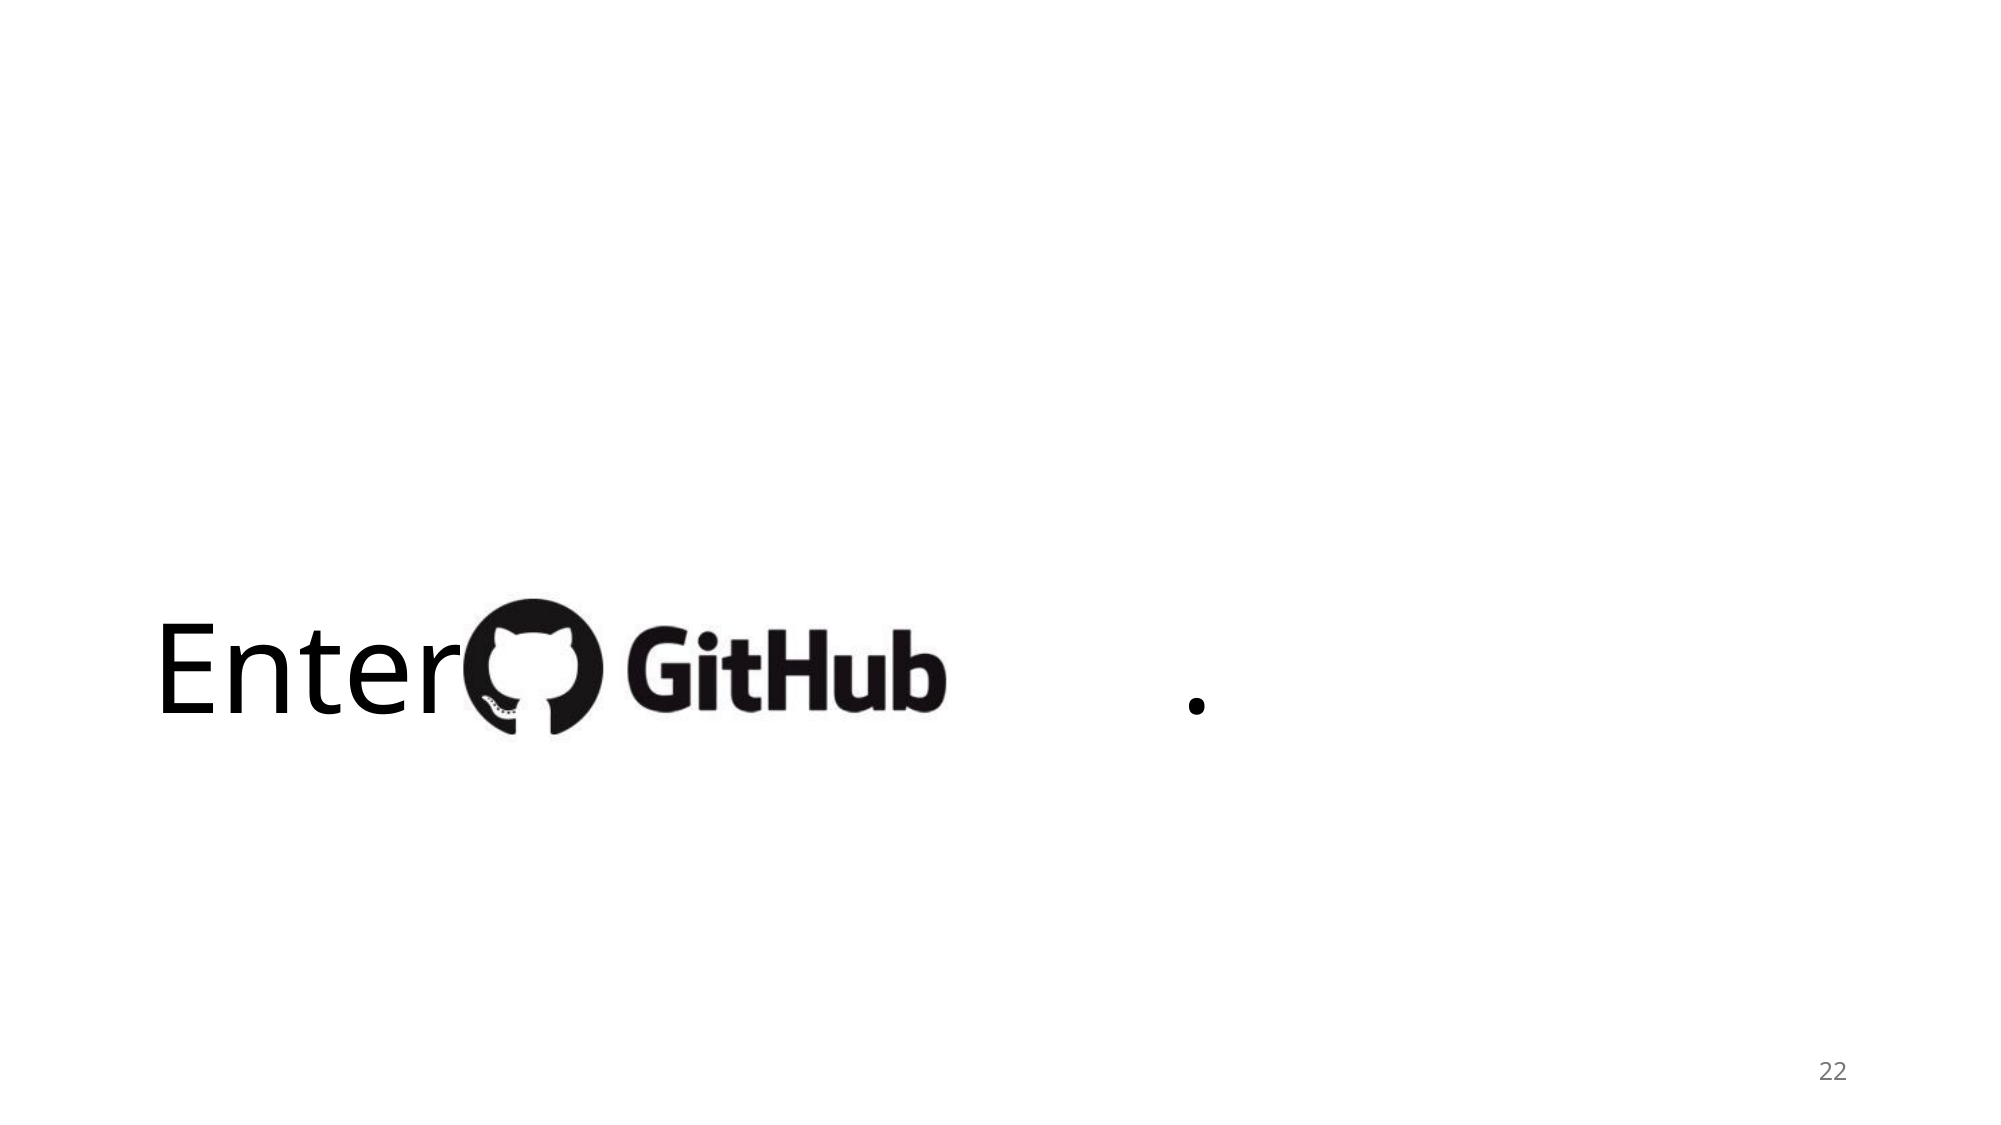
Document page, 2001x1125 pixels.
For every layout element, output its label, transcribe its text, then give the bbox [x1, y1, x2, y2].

title Enter . [136, 280, 1862, 749]
slide_number 22 [1412, 1042, 1863, 1103]
picture [459, 588, 951, 748]
